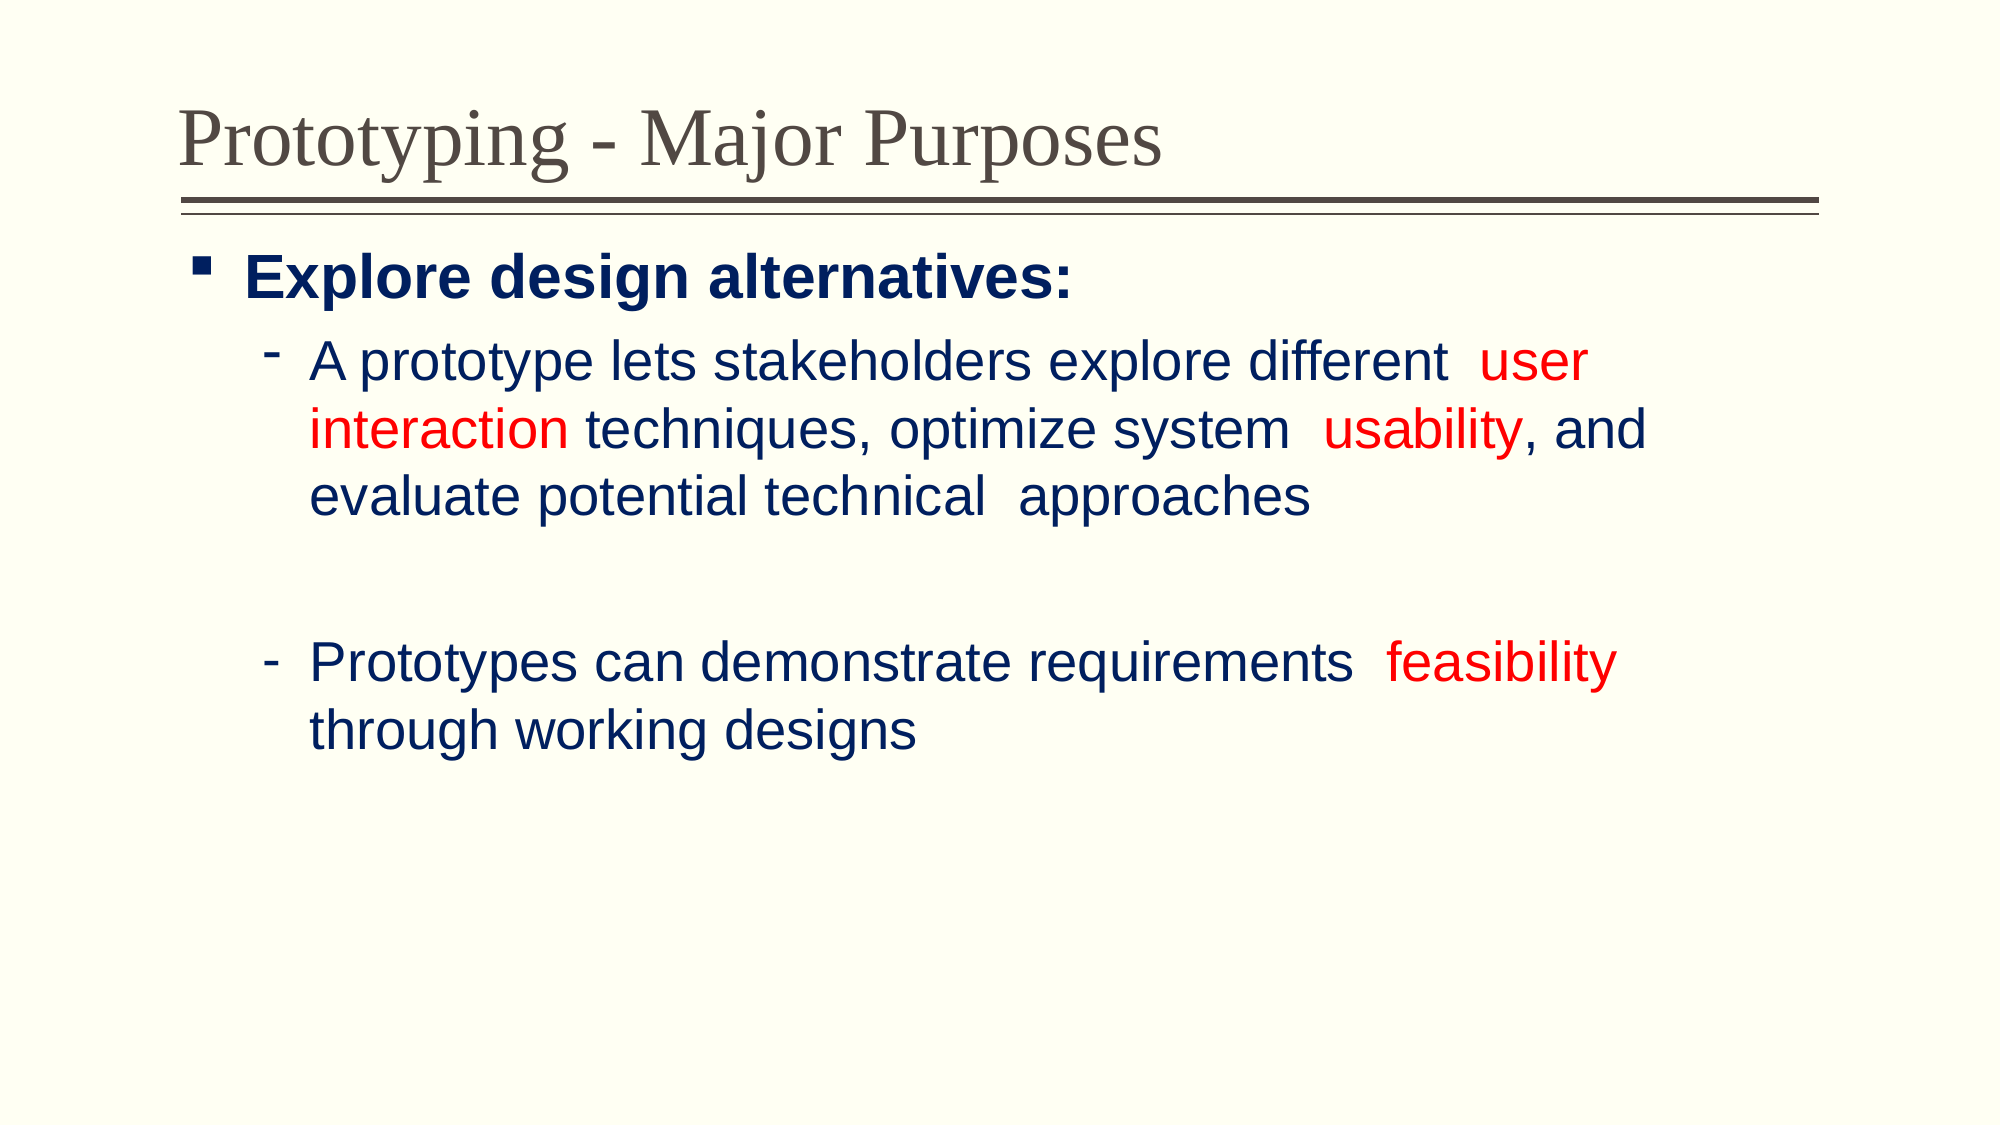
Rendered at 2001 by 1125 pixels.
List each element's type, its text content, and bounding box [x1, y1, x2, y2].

text_box Explore design alternatives: A prototype lets stakeholders explore different user interaction techniques, optimize system usability, and evaluate potential technical approaches Prototypes can demonstrate requirements feasibility through working designs [185, 235, 1829, 761]
title Prototyping - Major Purposes [175, 0, 1813, 183]
